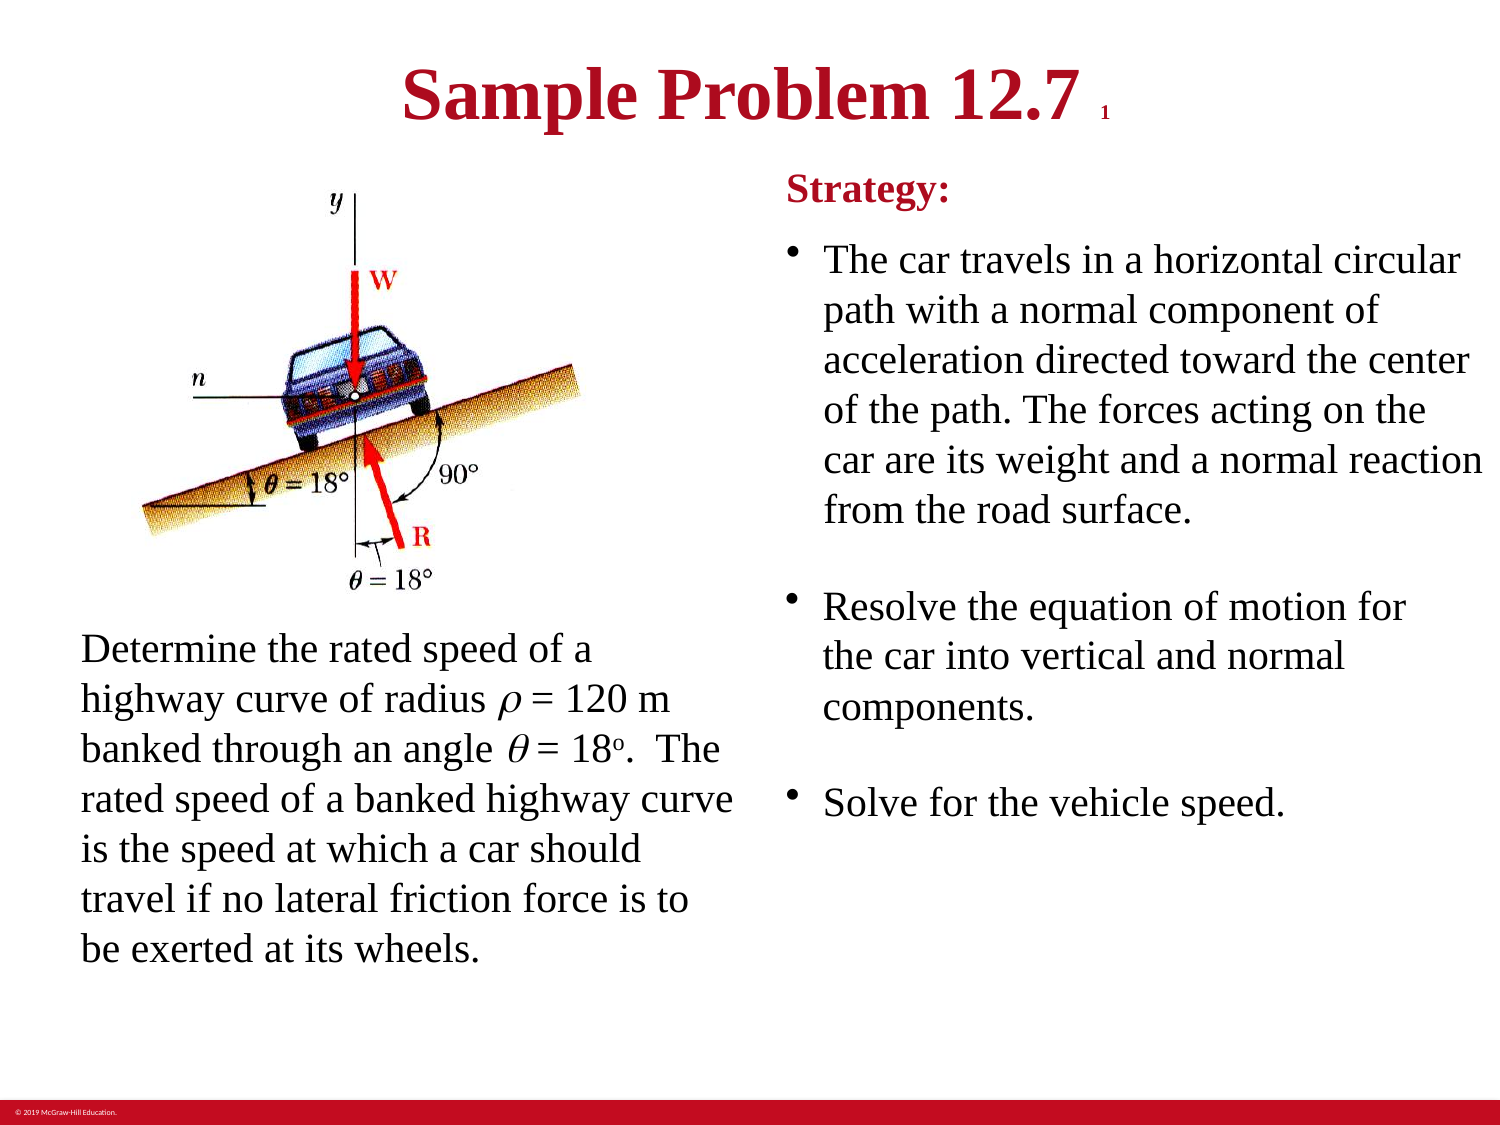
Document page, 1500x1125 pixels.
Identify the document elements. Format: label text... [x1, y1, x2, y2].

picture [131, 174, 598, 603]
title Sample Problem 12.7 1 [87, 37, 1425, 143]
text_box Determine the rated speed of a highway curve of radius r = 120 m banked through an angle q = 18o. The rated speed of a banked highway curve is the speed at which a car should travel if no lateral friction force is to be exerted at its wheels. [66, 613, 750, 979]
text_box Resolve the equation of motion for the car into vertical and normal components. [770, 570, 1479, 736]
text_box Solve for the vehicle speed. [770, 767, 1483, 833]
text_box Strategy: The car travels in a horizontal circular path with a normal component of acceleration directed toward the center of the path. The forces acting on the car are its weight and a normal reaction from the road surface. [771, 153, 1500, 540]
